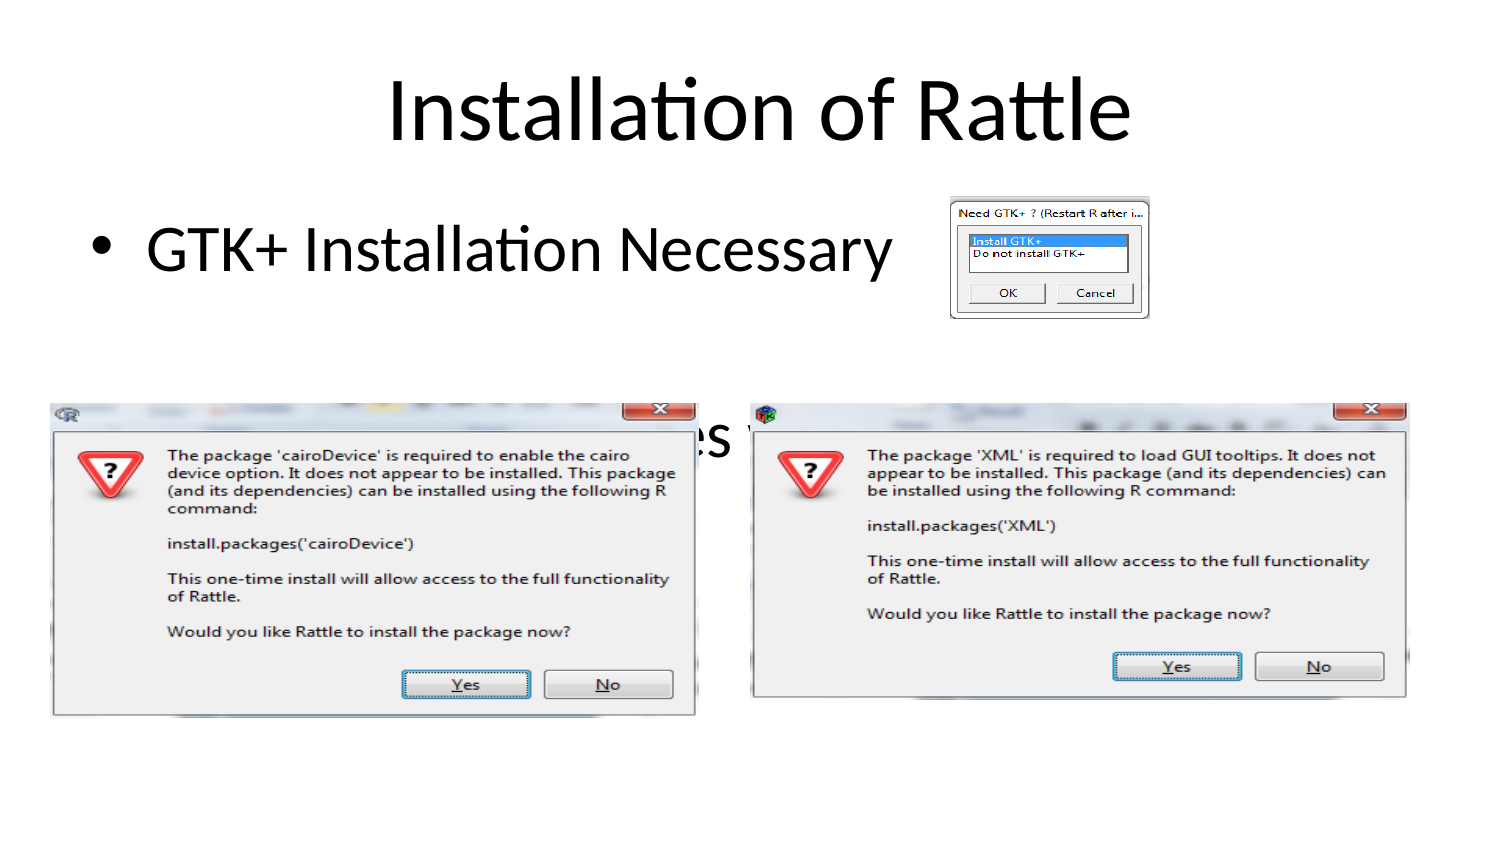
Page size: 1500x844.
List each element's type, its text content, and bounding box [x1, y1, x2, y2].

picture [949, 196, 1151, 319]
title Installation of Rattle [75, 33, 1425, 175]
list GTK+ Installation Necessary Install other packages when prompted [75, 196, 1425, 754]
picture [49, 402, 699, 718]
picture [749, 402, 1410, 700]
